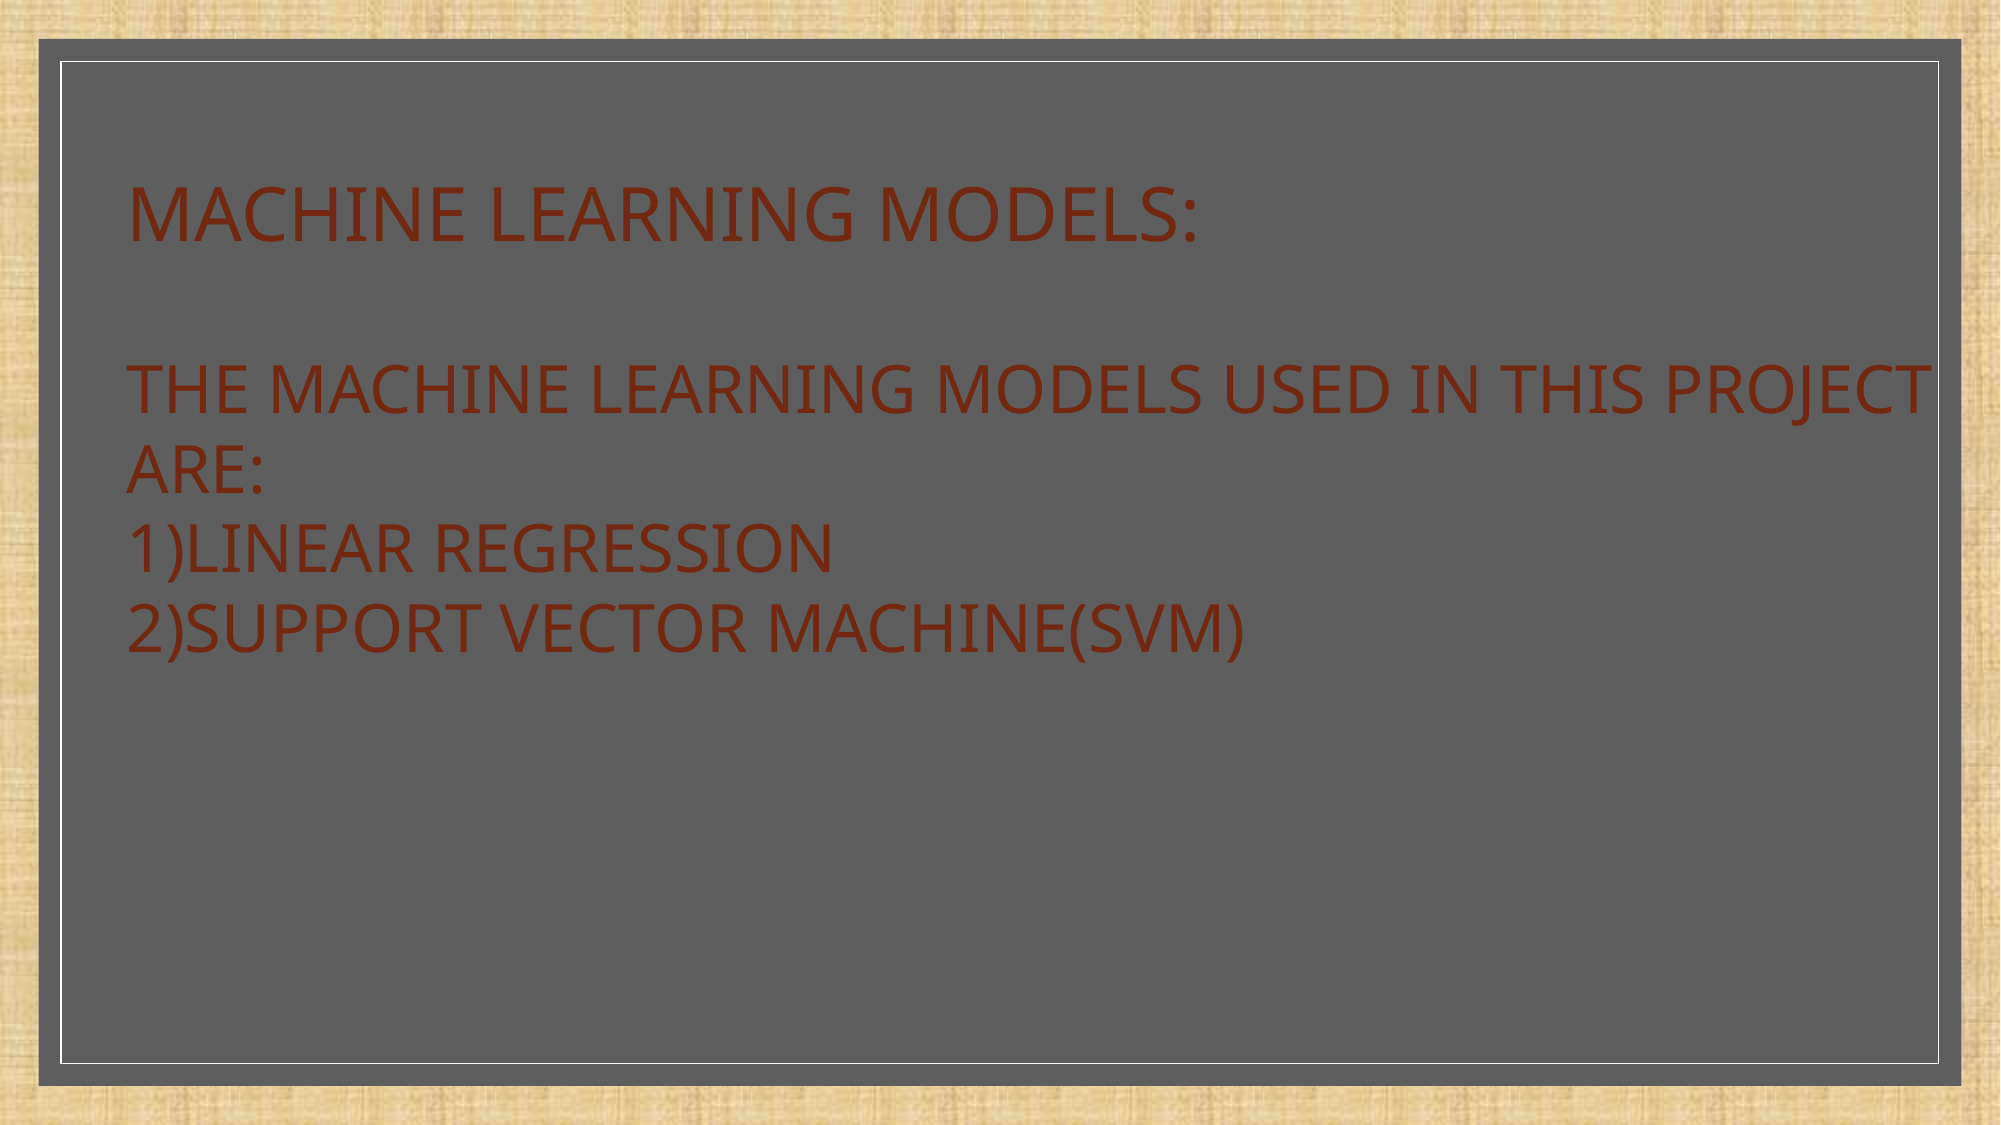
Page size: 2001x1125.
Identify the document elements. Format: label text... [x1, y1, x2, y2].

picture [0, 0, 2001, 1125]
text_box MACHINE LEARNING MODELS: THE MACHINE LEARNING MODELS USED IN THIS PROJECT ARE: 1)LINEAR REGRESSION 2)SUPPORT VECTOR MACHINE(SVM) [112, 159, 1952, 674]
